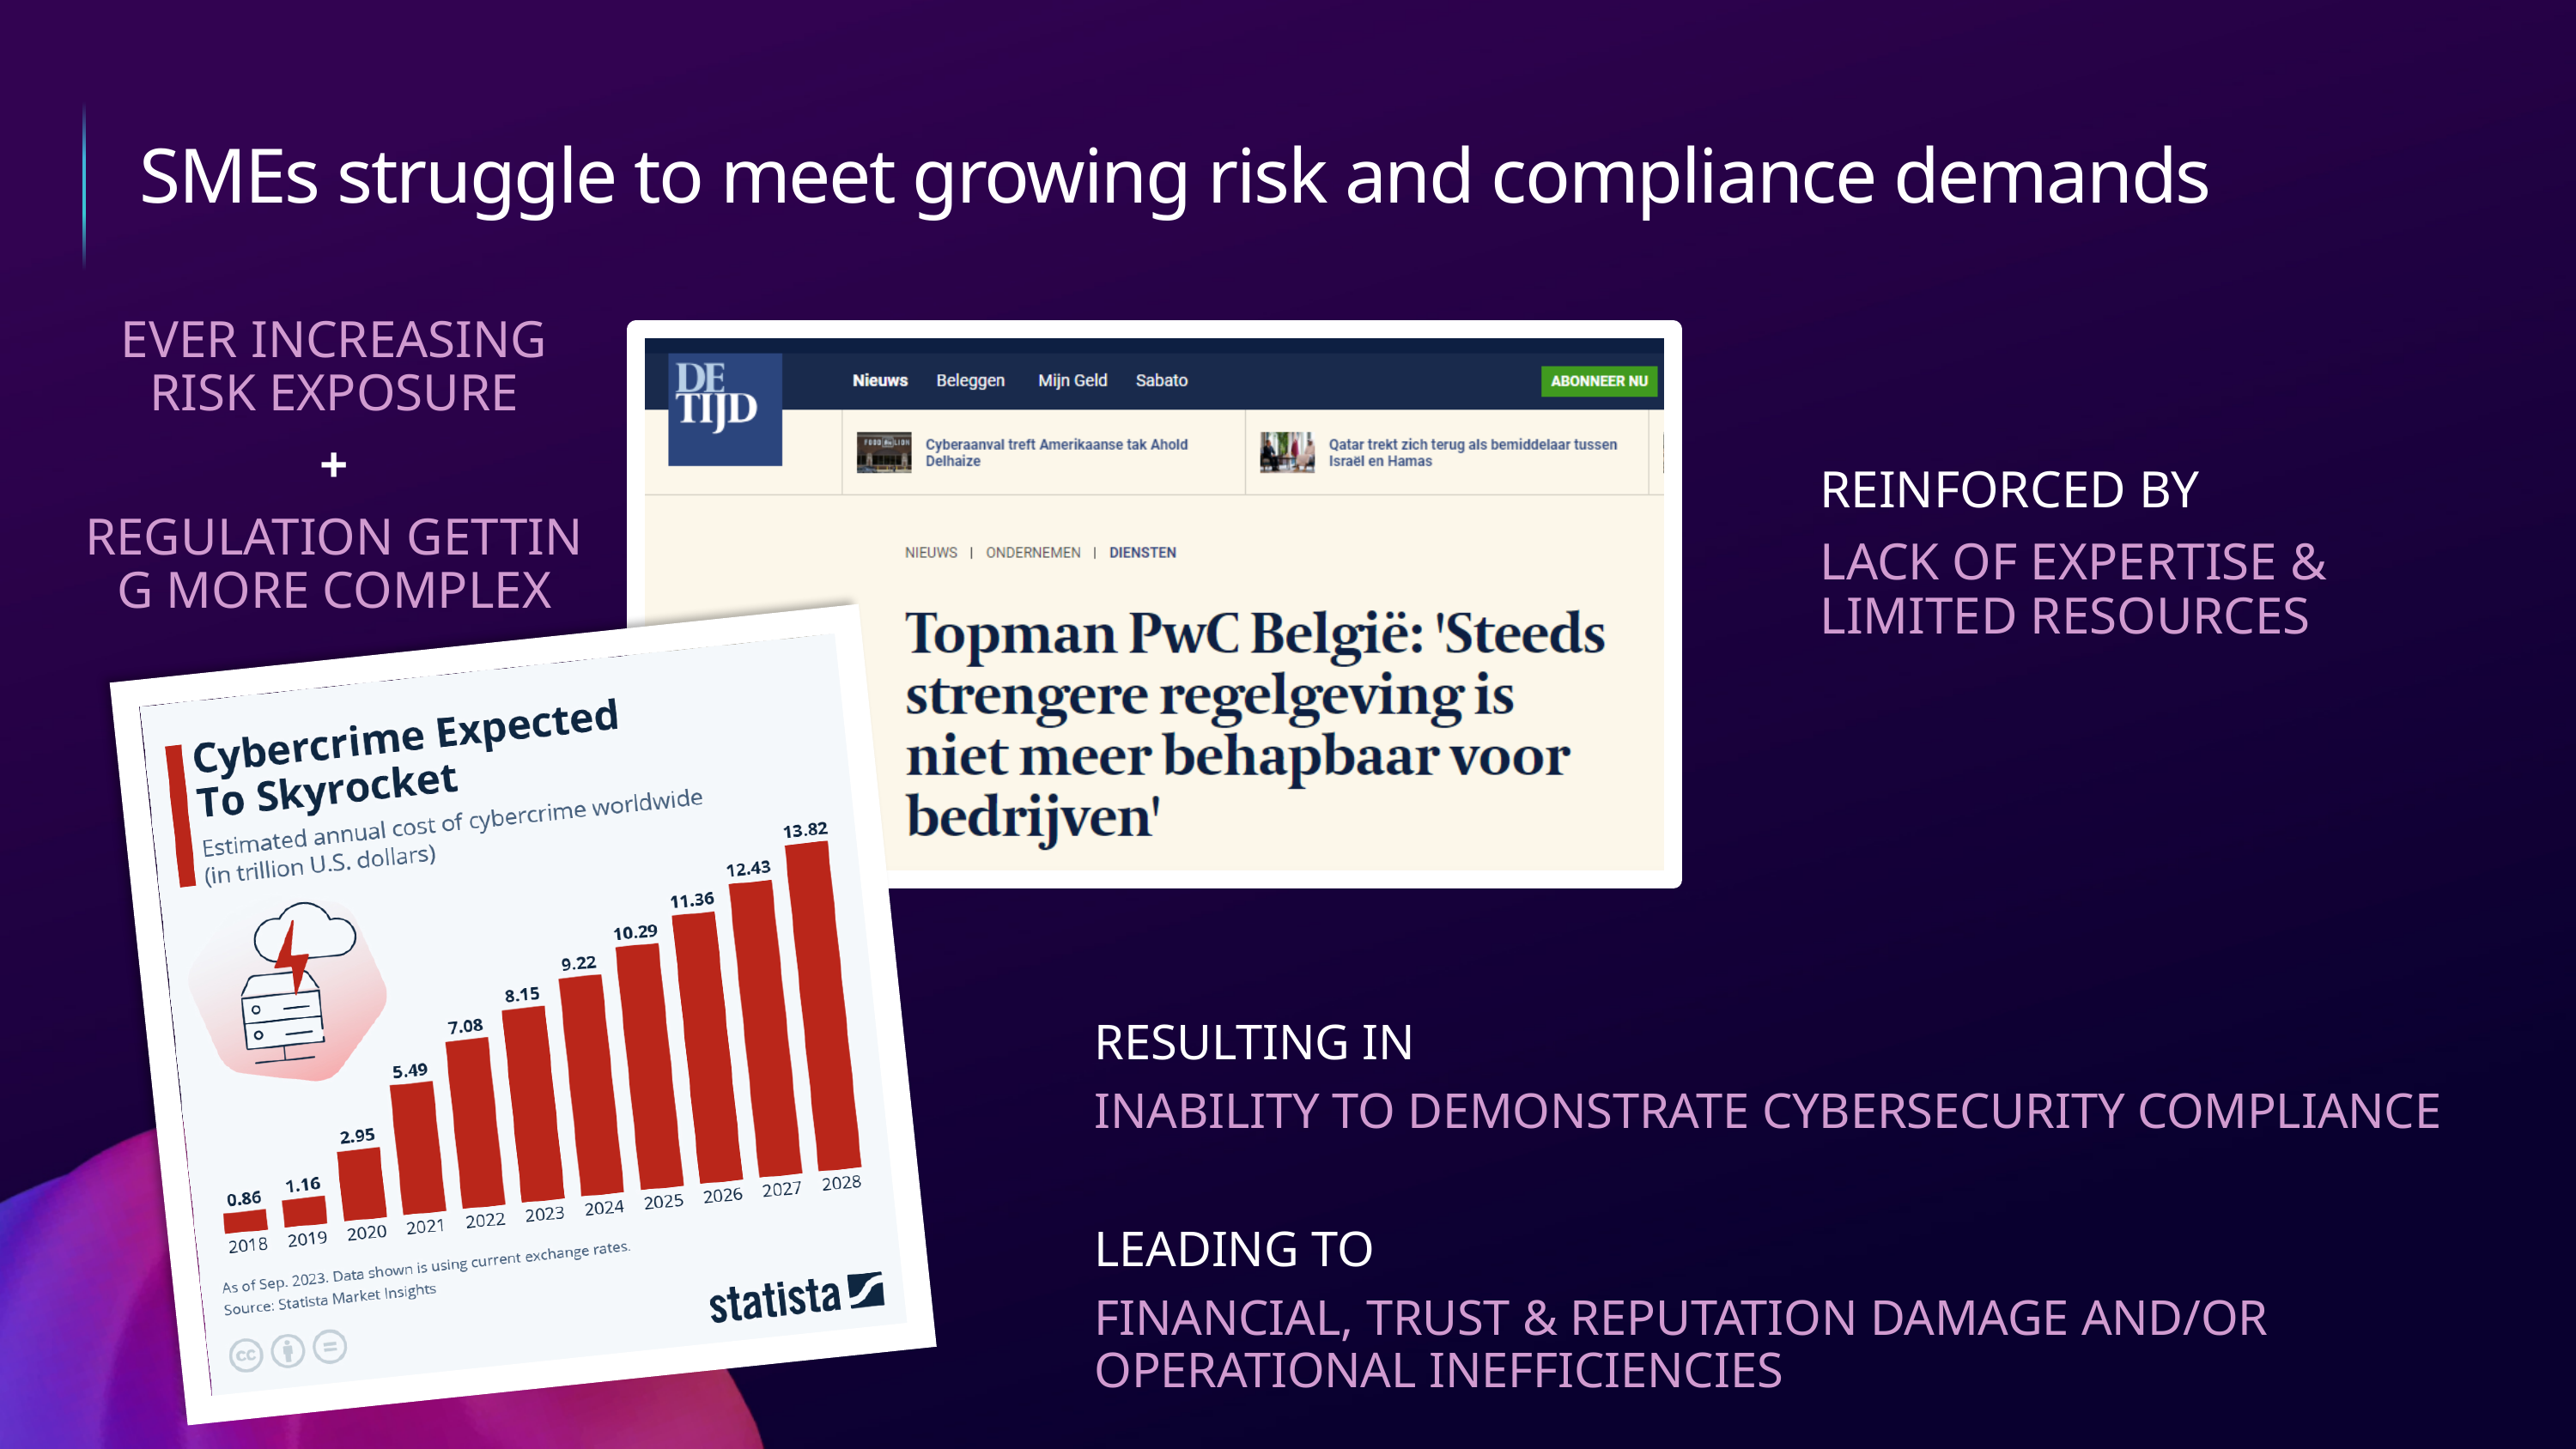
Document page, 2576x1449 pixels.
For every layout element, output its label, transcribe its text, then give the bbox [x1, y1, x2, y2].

text_box REINFORCED BY Lack of expertise & Limited resources [1807, 458, 2427, 750]
text_box RESULTING IN INABILITY to demonstrate cybersecurity compliance Leading to financial, trust & reputation damage and/or operational inefficiencies [1081, 1012, 2468, 1410]
title SMEs struggle to meet growing risk and compliance demands [126, 131, 2555, 242]
text_box EVER INCREASING RISK EXPOSURE + REGULATION GETTING MORE COMPLEX [63, 307, 605, 797]
picture [0, 0, 2576, 1449]
